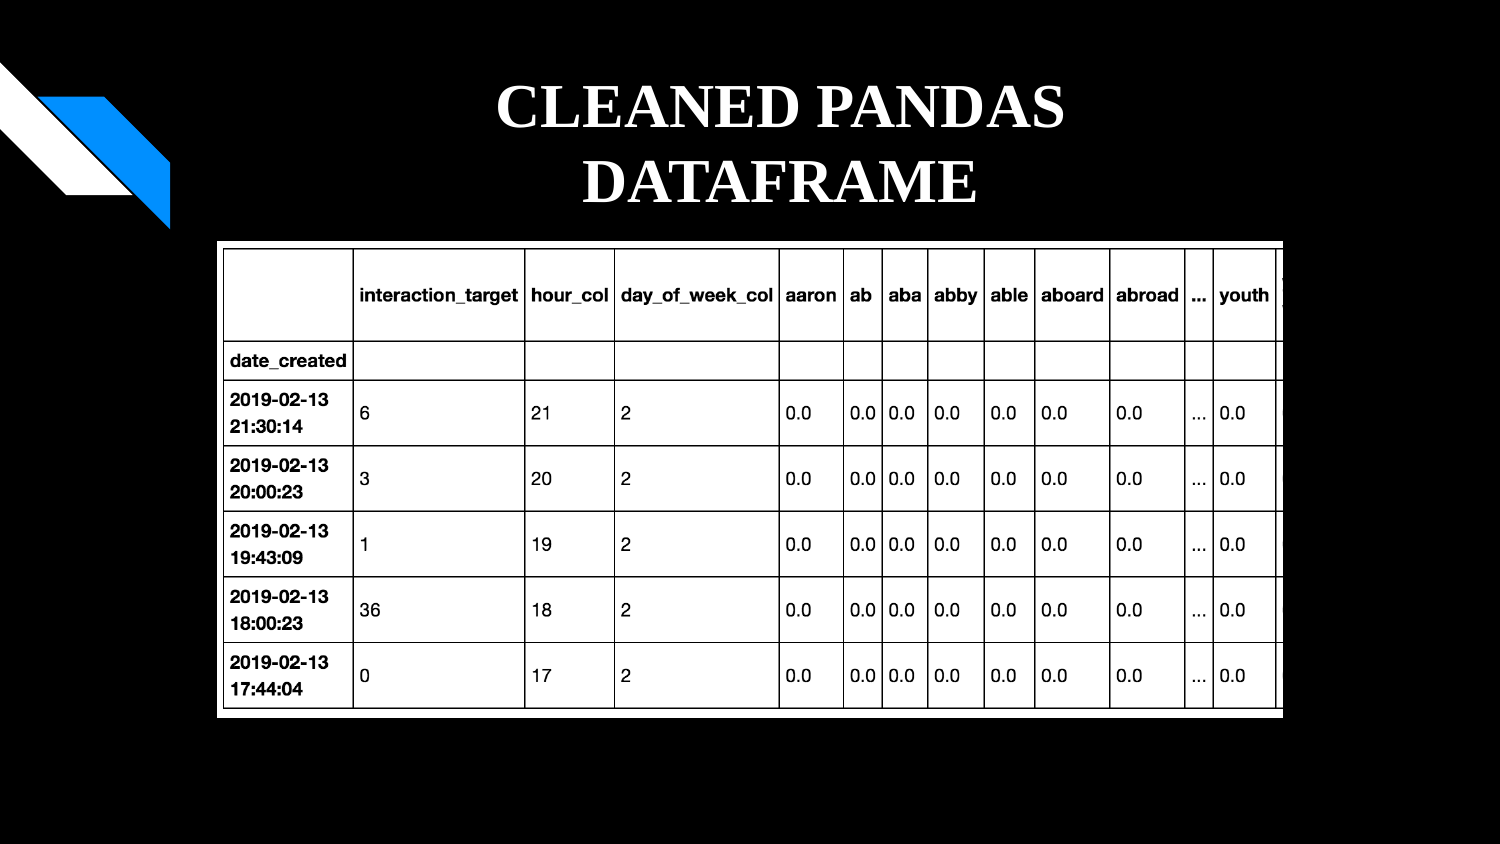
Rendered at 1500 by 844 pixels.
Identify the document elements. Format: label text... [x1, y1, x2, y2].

text_box CLEANED PANDAS DATAFRAME [322, 49, 1240, 214]
picture [217, 240, 1283, 718]
